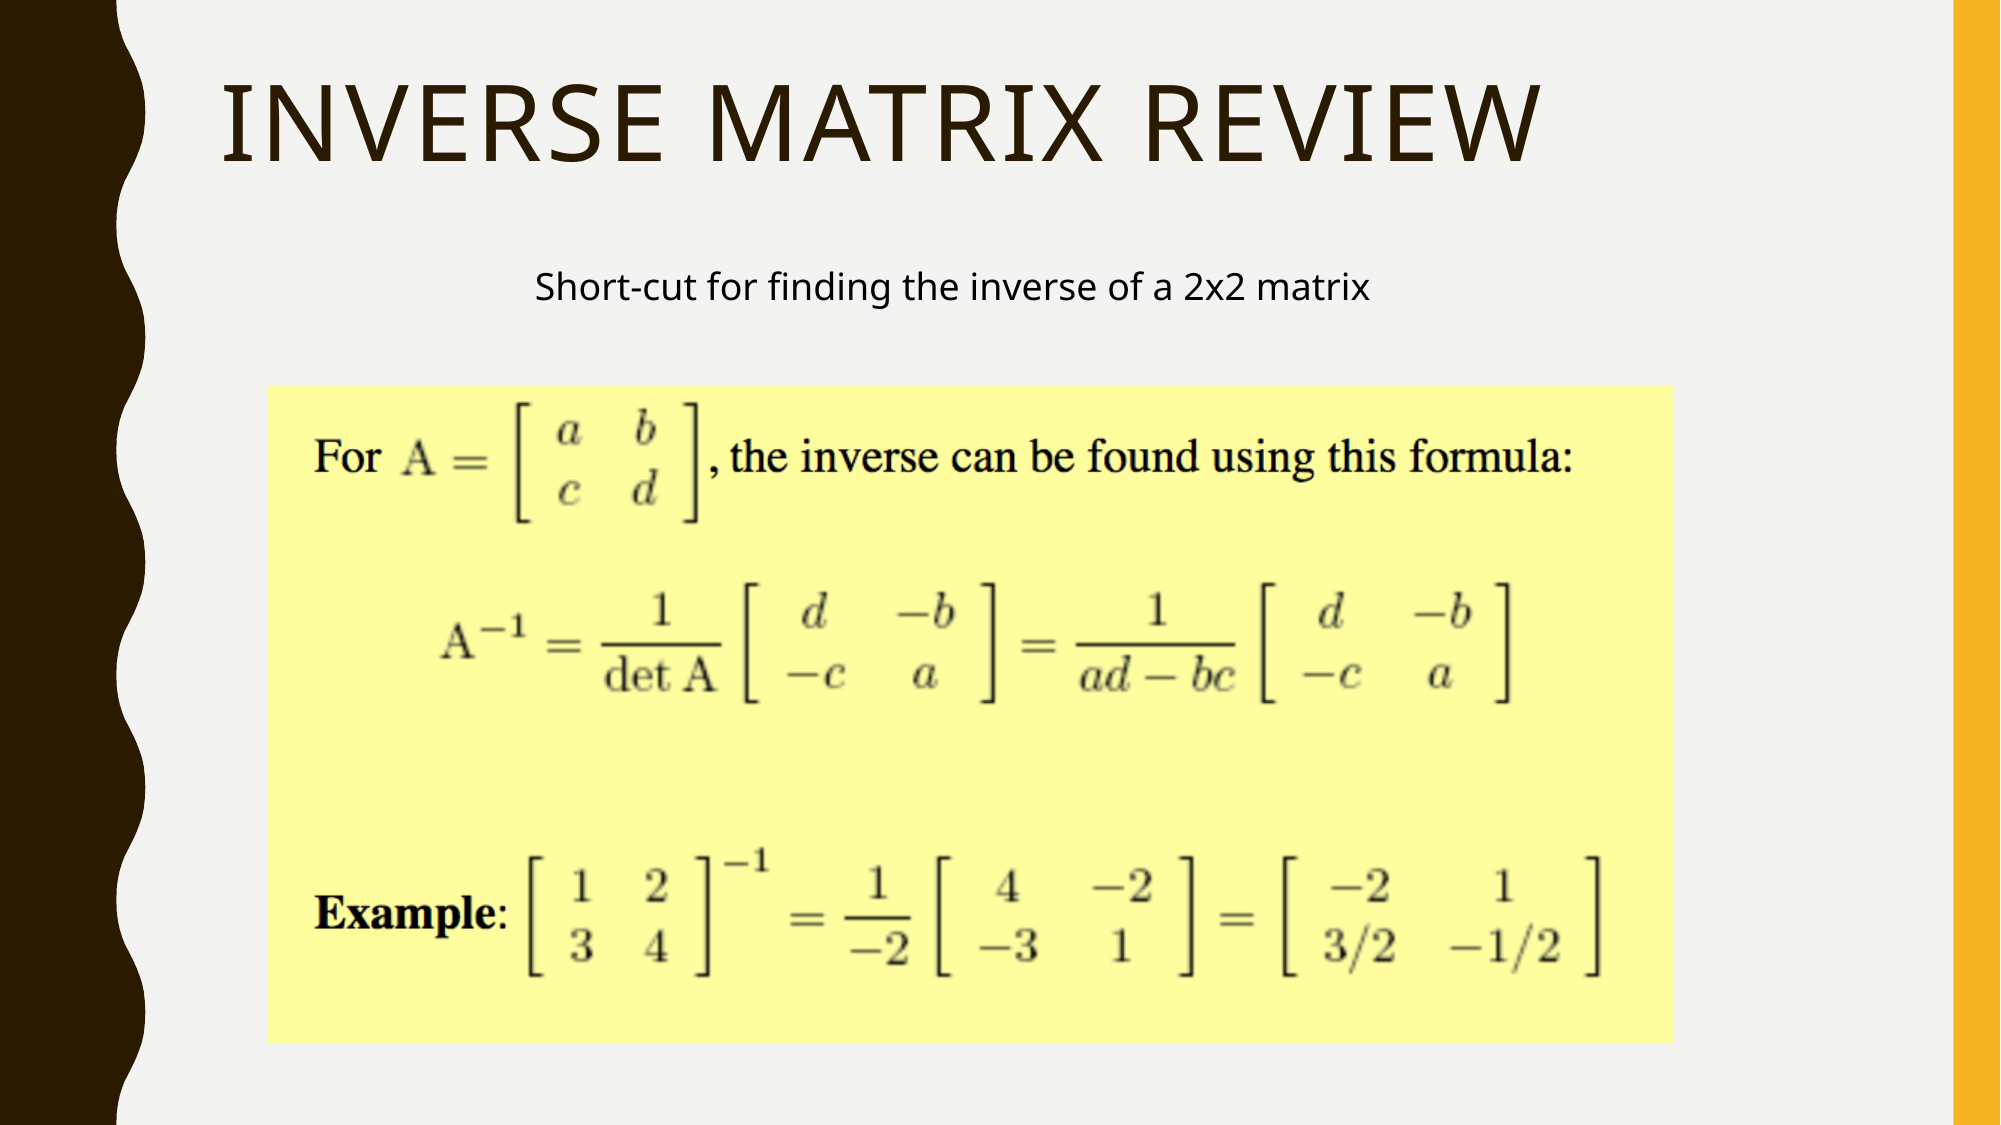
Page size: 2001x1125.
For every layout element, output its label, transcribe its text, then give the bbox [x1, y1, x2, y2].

title Inverse matrix Review [205, 62, 1875, 308]
text_box Short-cut for finding the inverse of a 2x2 matrix [520, 255, 1625, 316]
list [268, 385, 1674, 1043]
